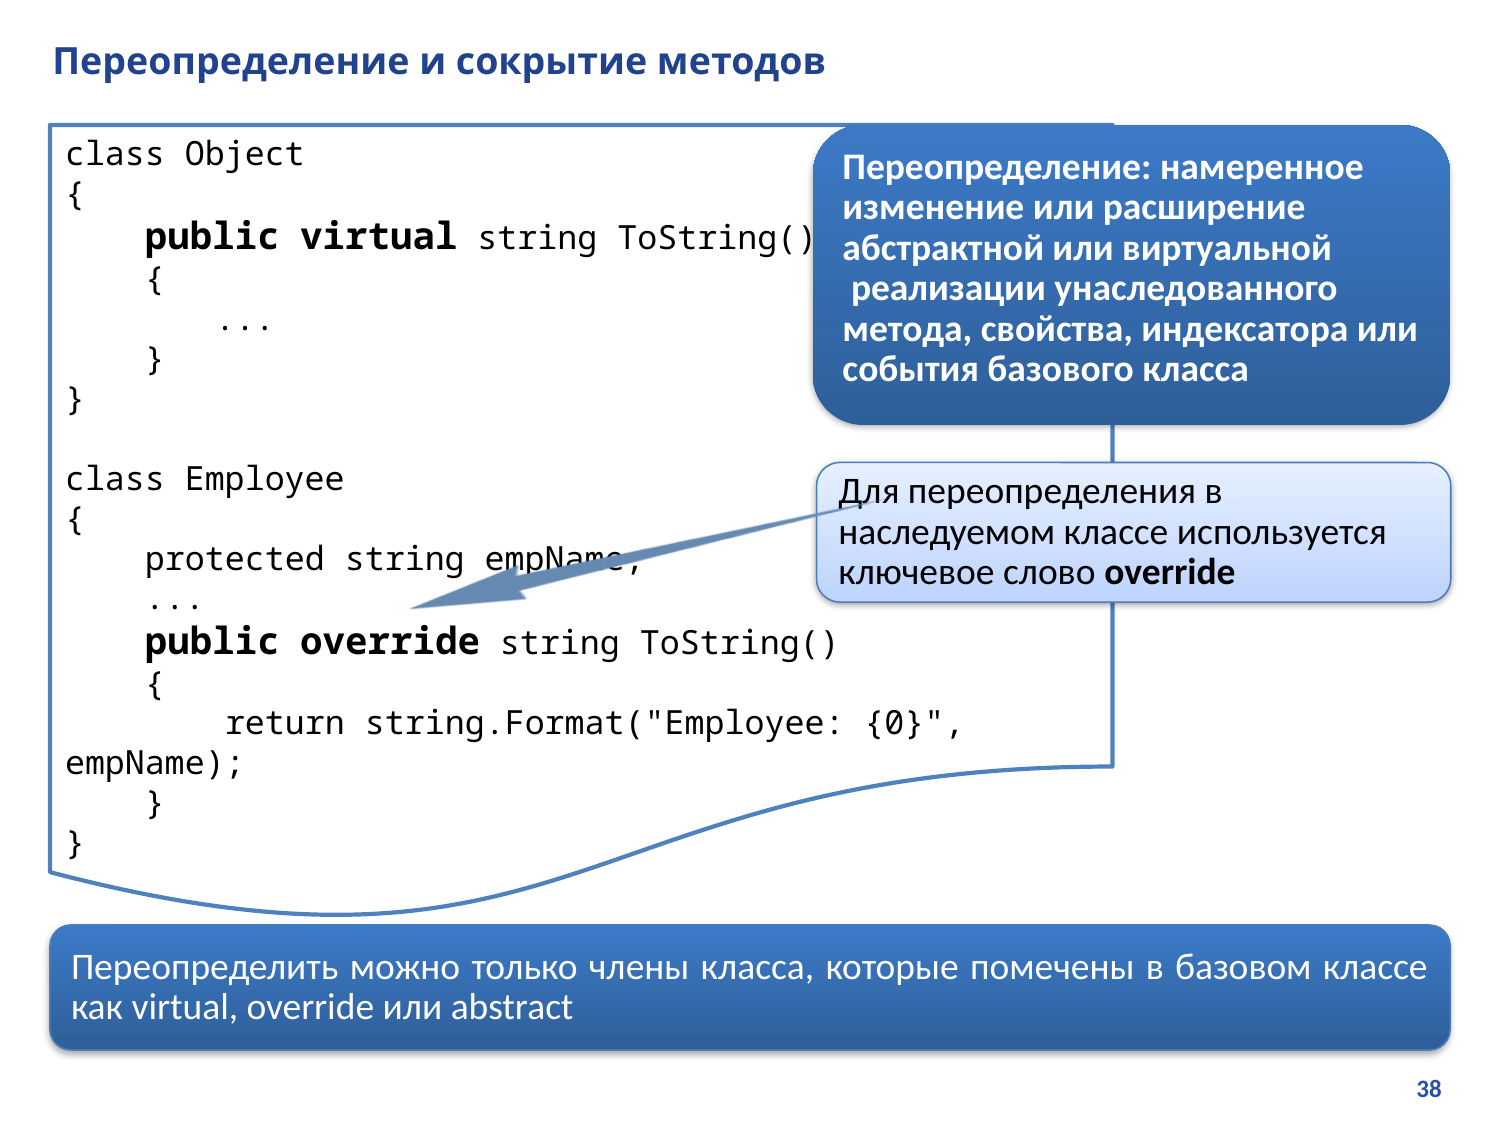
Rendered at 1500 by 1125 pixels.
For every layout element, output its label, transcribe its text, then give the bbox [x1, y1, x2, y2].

text_box Для переопределения в наследуемом классе используется ключевое слово override [815, 461, 1452, 603]
picture [397, 531, 909, 573]
text_box class Object { public virtual string ToString() { ... } } class Employee { protected string empName; ... public override string ToString() { return string.Format("Employee: {0}", empName); } } [47, 122, 1115, 917]
title Переопределение и сокрытие методов [36, 29, 1469, 90]
text_box Переопределить можно только члены класса, которые помечены в базовом классе как virtual, override или abstract [49, 924, 1452, 1051]
text_box Переопределение: намеренное изменение или расширение абстрактной или виртуальной реализации унаследованного метода, свойства, индексатора или события базового класса [812, 124, 1451, 425]
